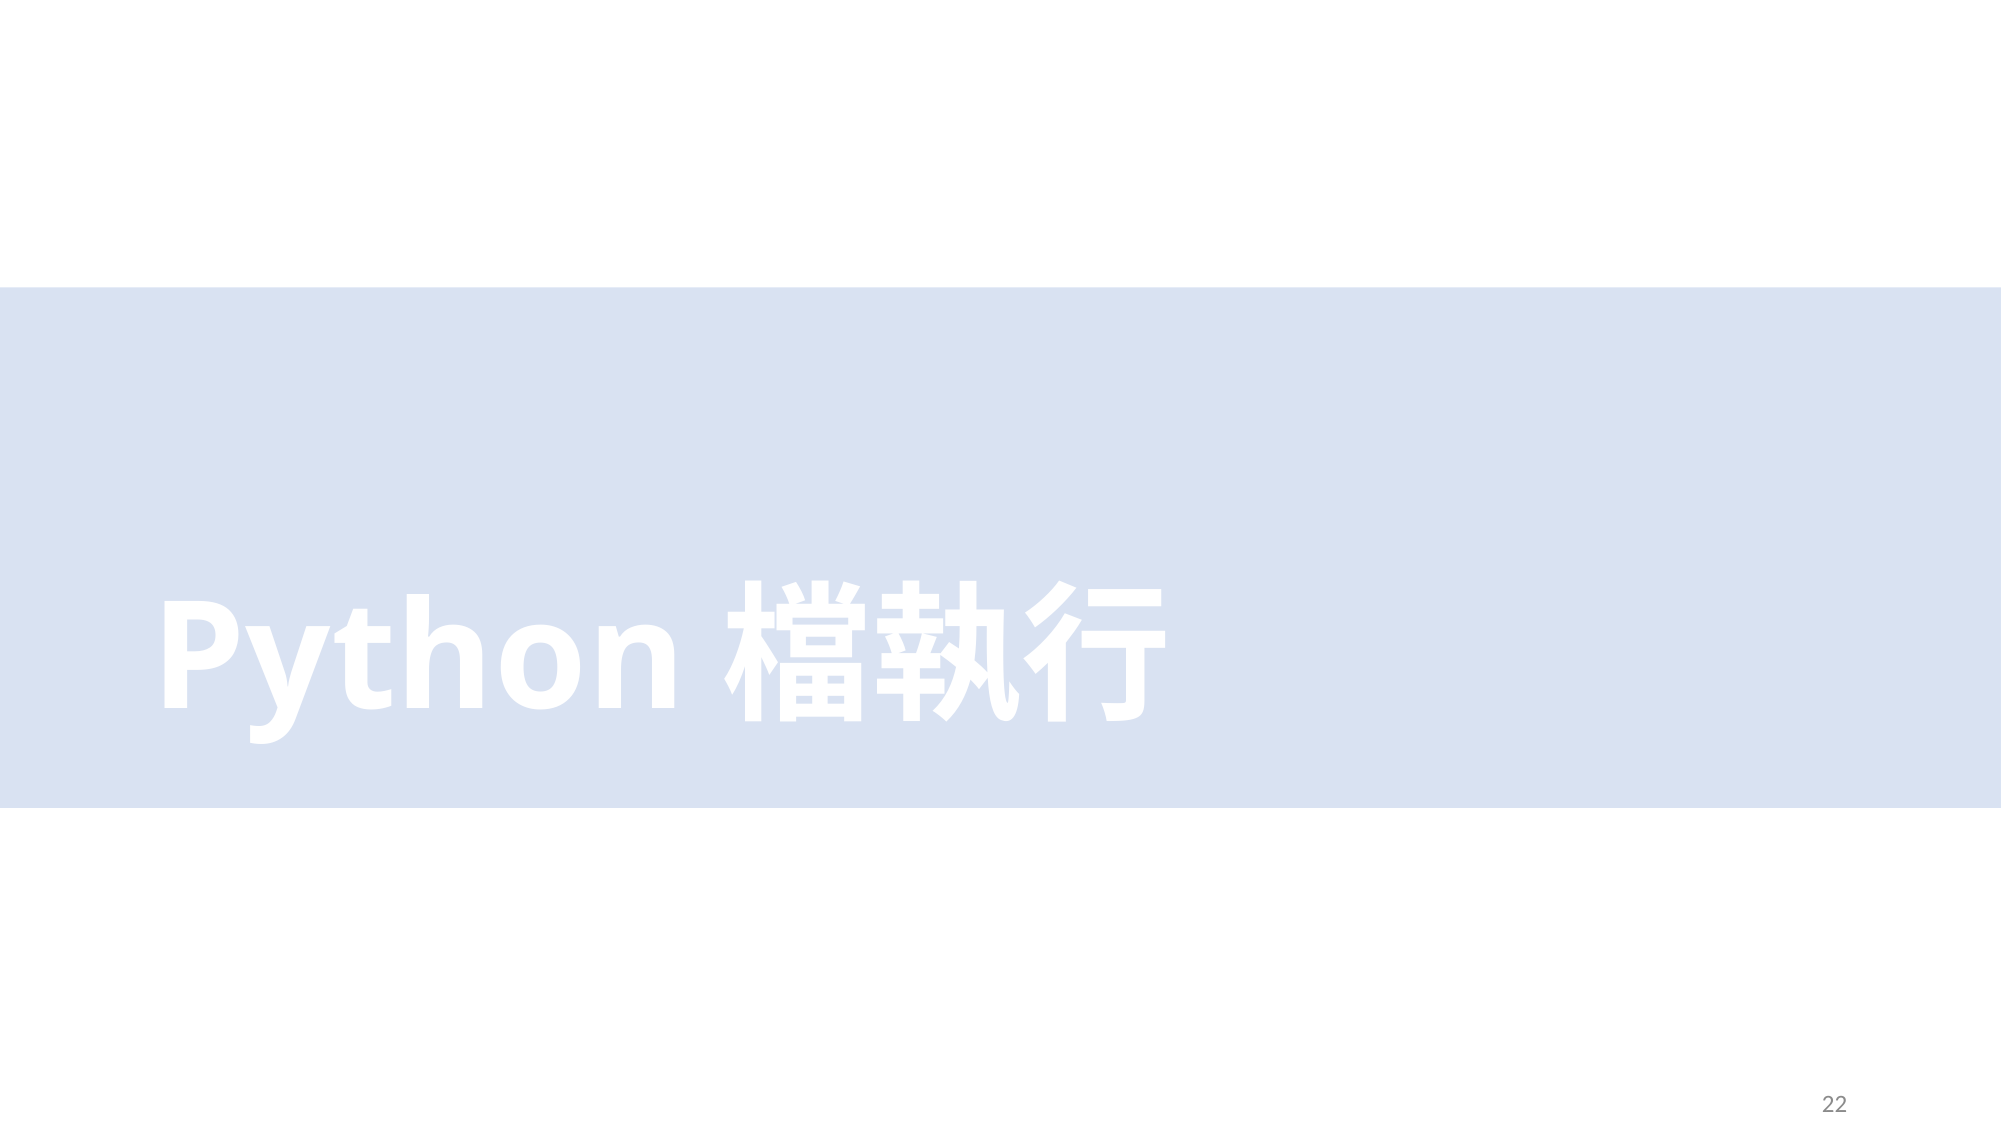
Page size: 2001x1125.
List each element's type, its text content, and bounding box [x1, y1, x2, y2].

slide_number 22 [1412, 1081, 1863, 1125]
title Python檔執行 [136, 280, 1862, 749]
